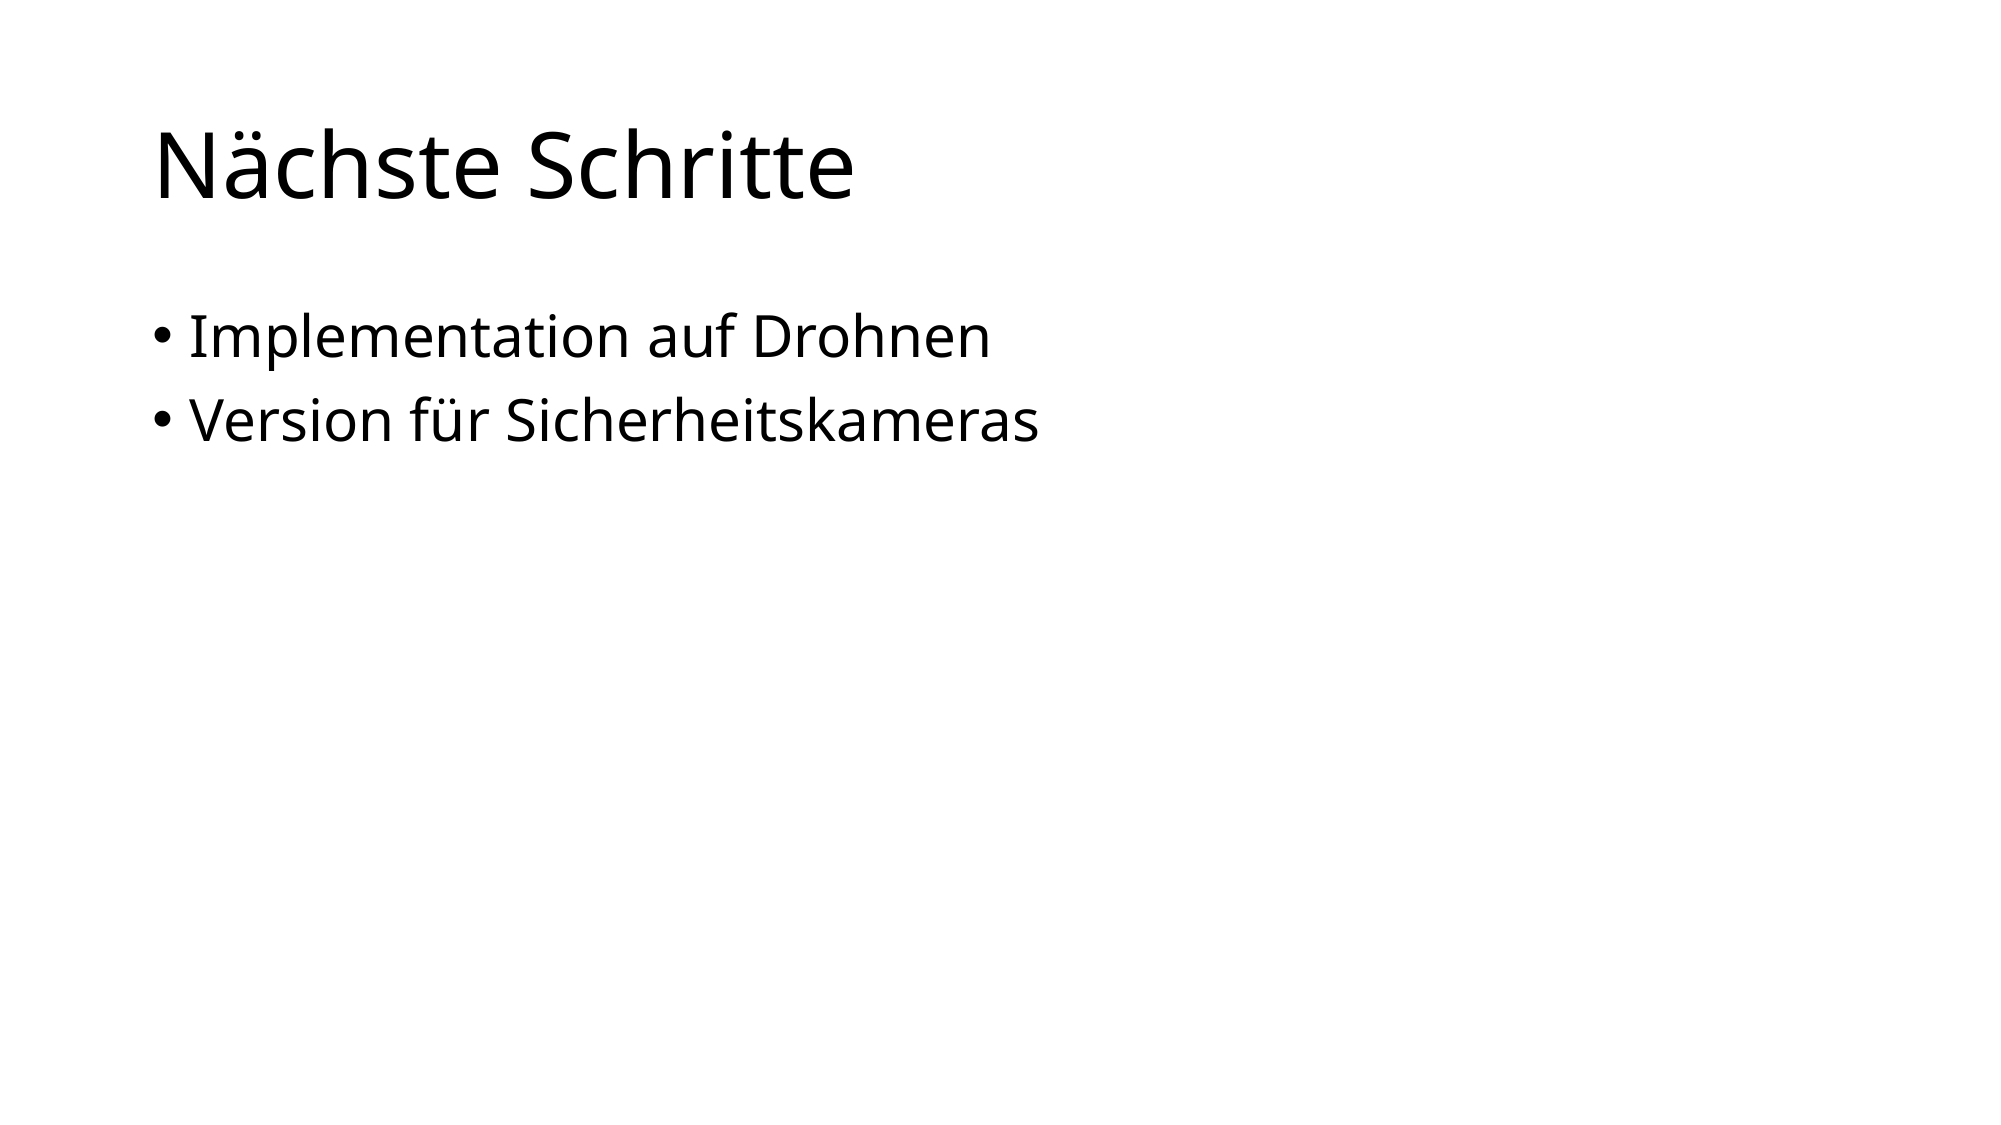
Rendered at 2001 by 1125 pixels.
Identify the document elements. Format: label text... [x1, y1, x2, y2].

title Nächste Schritte [137, 59, 1863, 278]
list Implementation auf Drohnen Version für Sicherheitskameras [137, 299, 1863, 1014]
